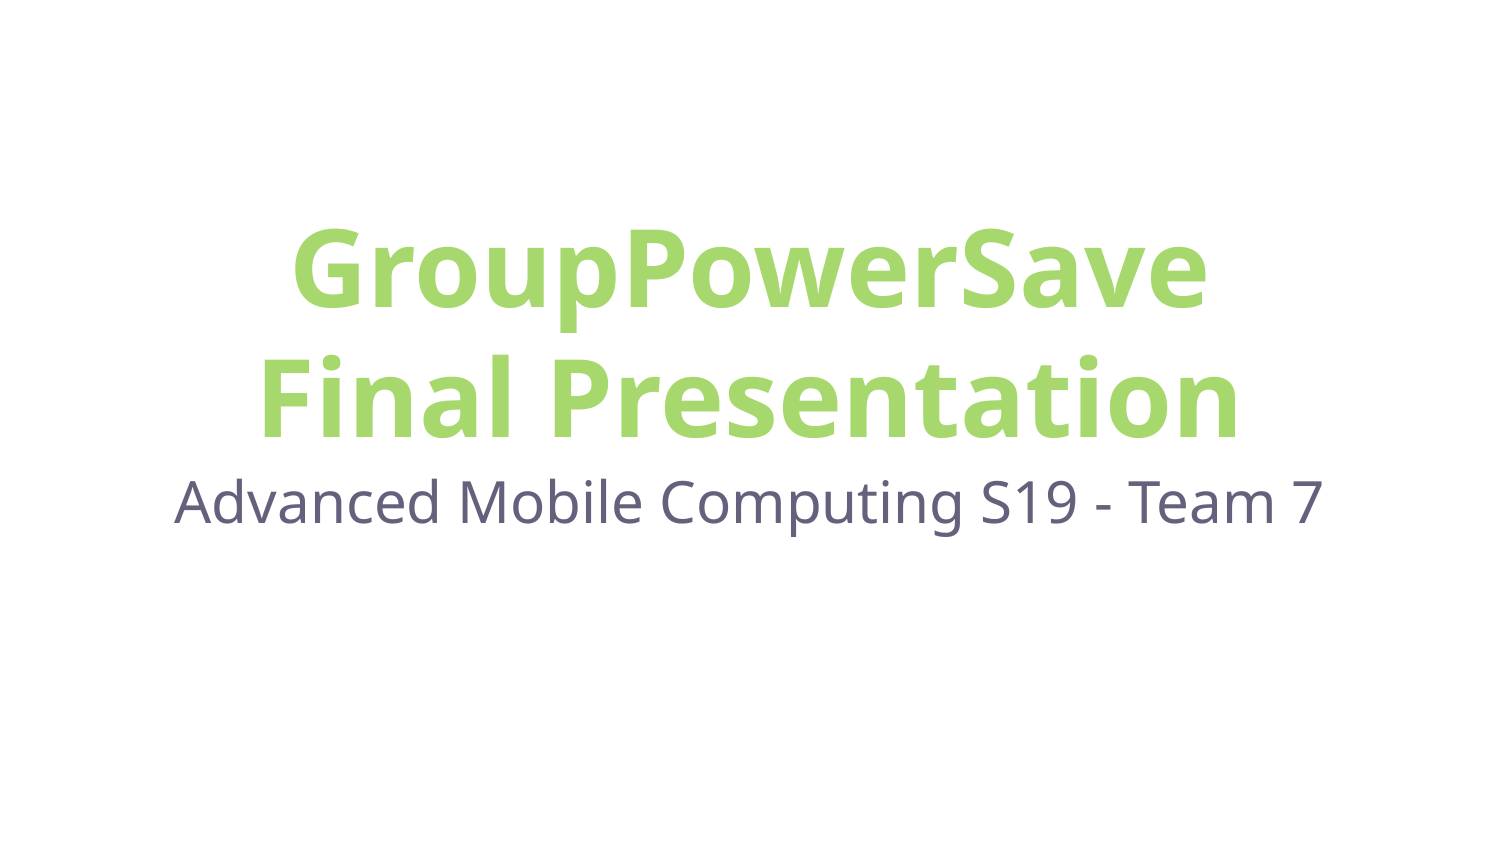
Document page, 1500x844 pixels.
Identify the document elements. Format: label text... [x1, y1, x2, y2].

title GroupPowerSave Final Presentation [51, 122, 1449, 459]
subtitle Advanced Mobile Computing S19 - Team 7 [51, 464, 1449, 595]
